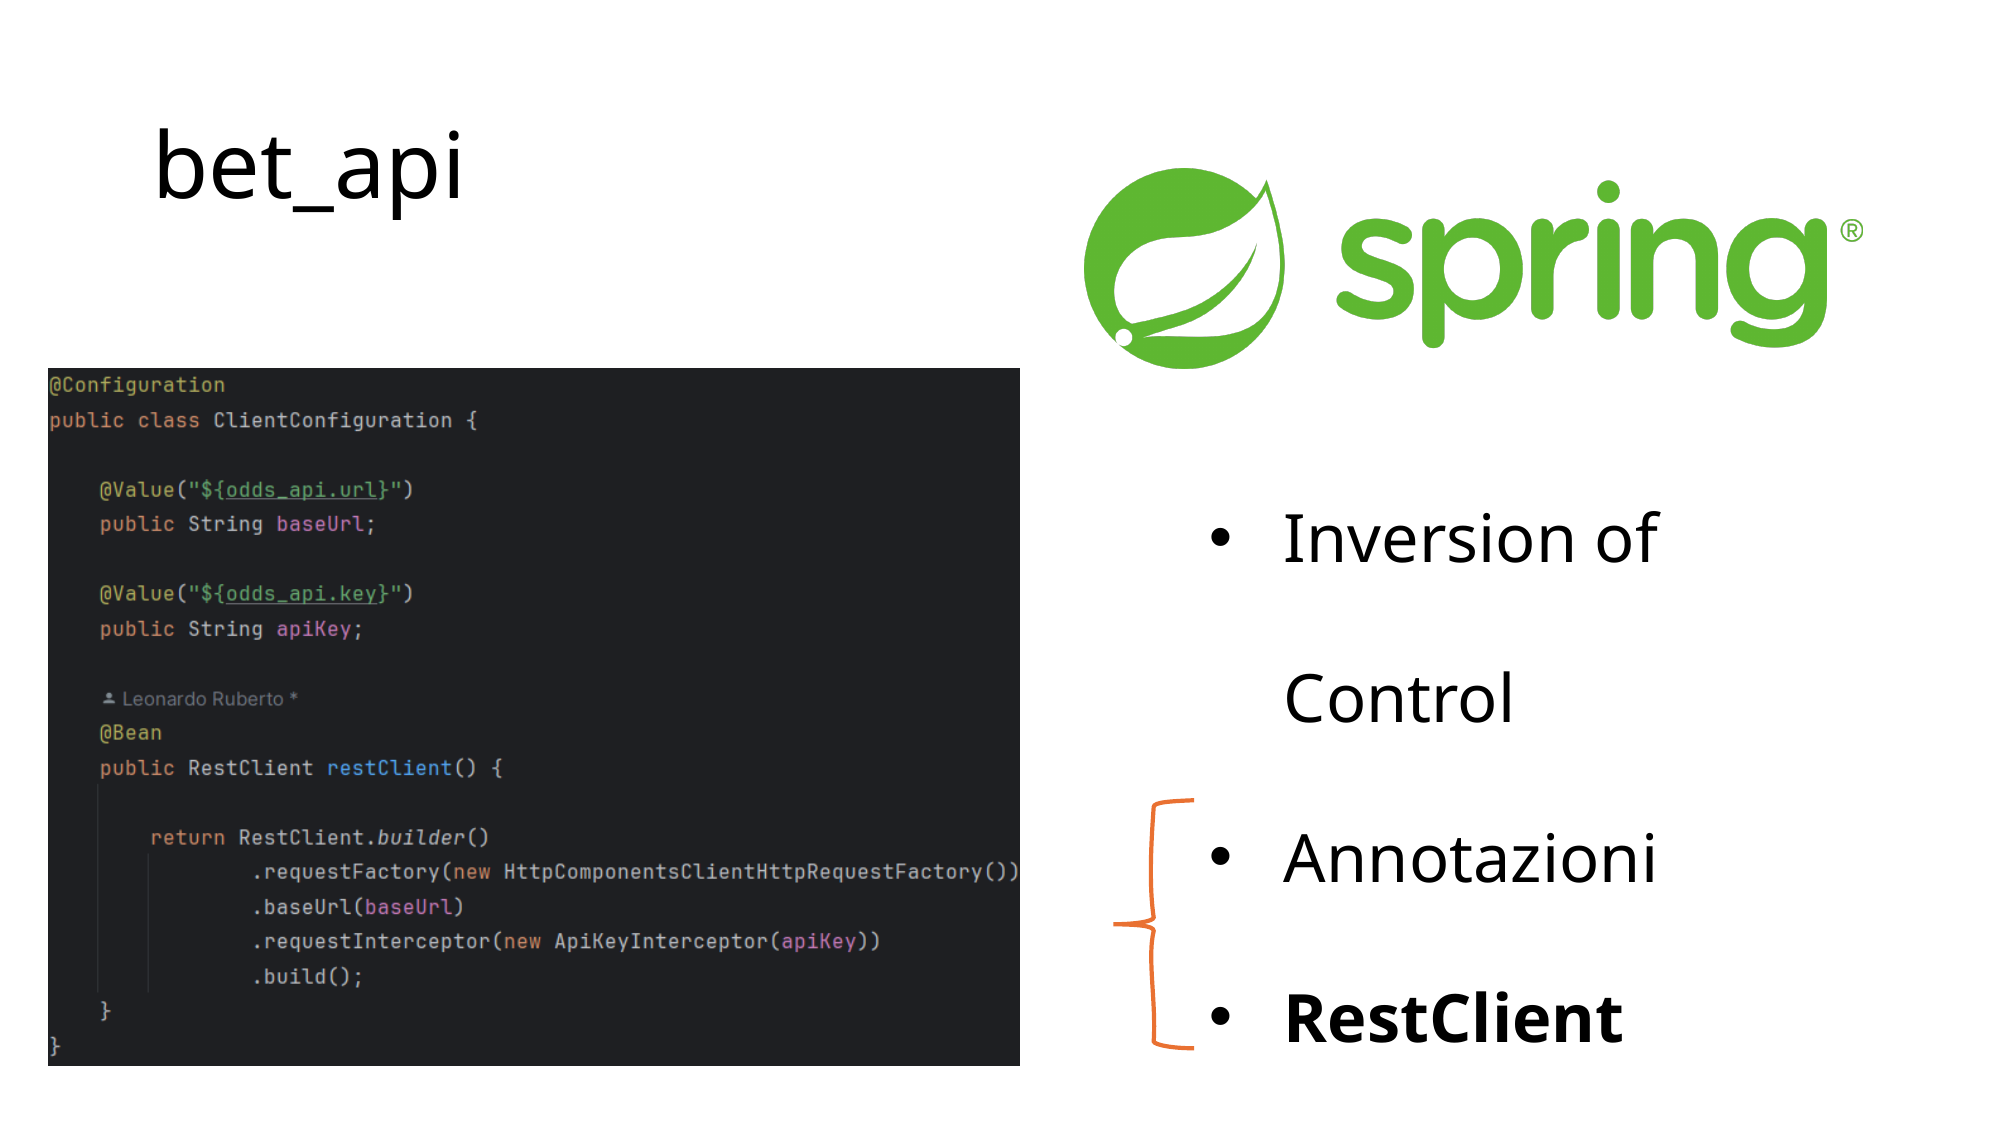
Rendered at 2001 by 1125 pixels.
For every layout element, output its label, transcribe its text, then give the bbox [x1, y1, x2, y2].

picture [1083, 168, 1863, 370]
text_box [1113, 798, 1195, 1051]
title bet_api [137, 59, 1863, 278]
text_box Inversion of Control Annotazioni RestClient Interceptor [1194, 408, 1863, 1125]
picture [47, 368, 1021, 1066]
